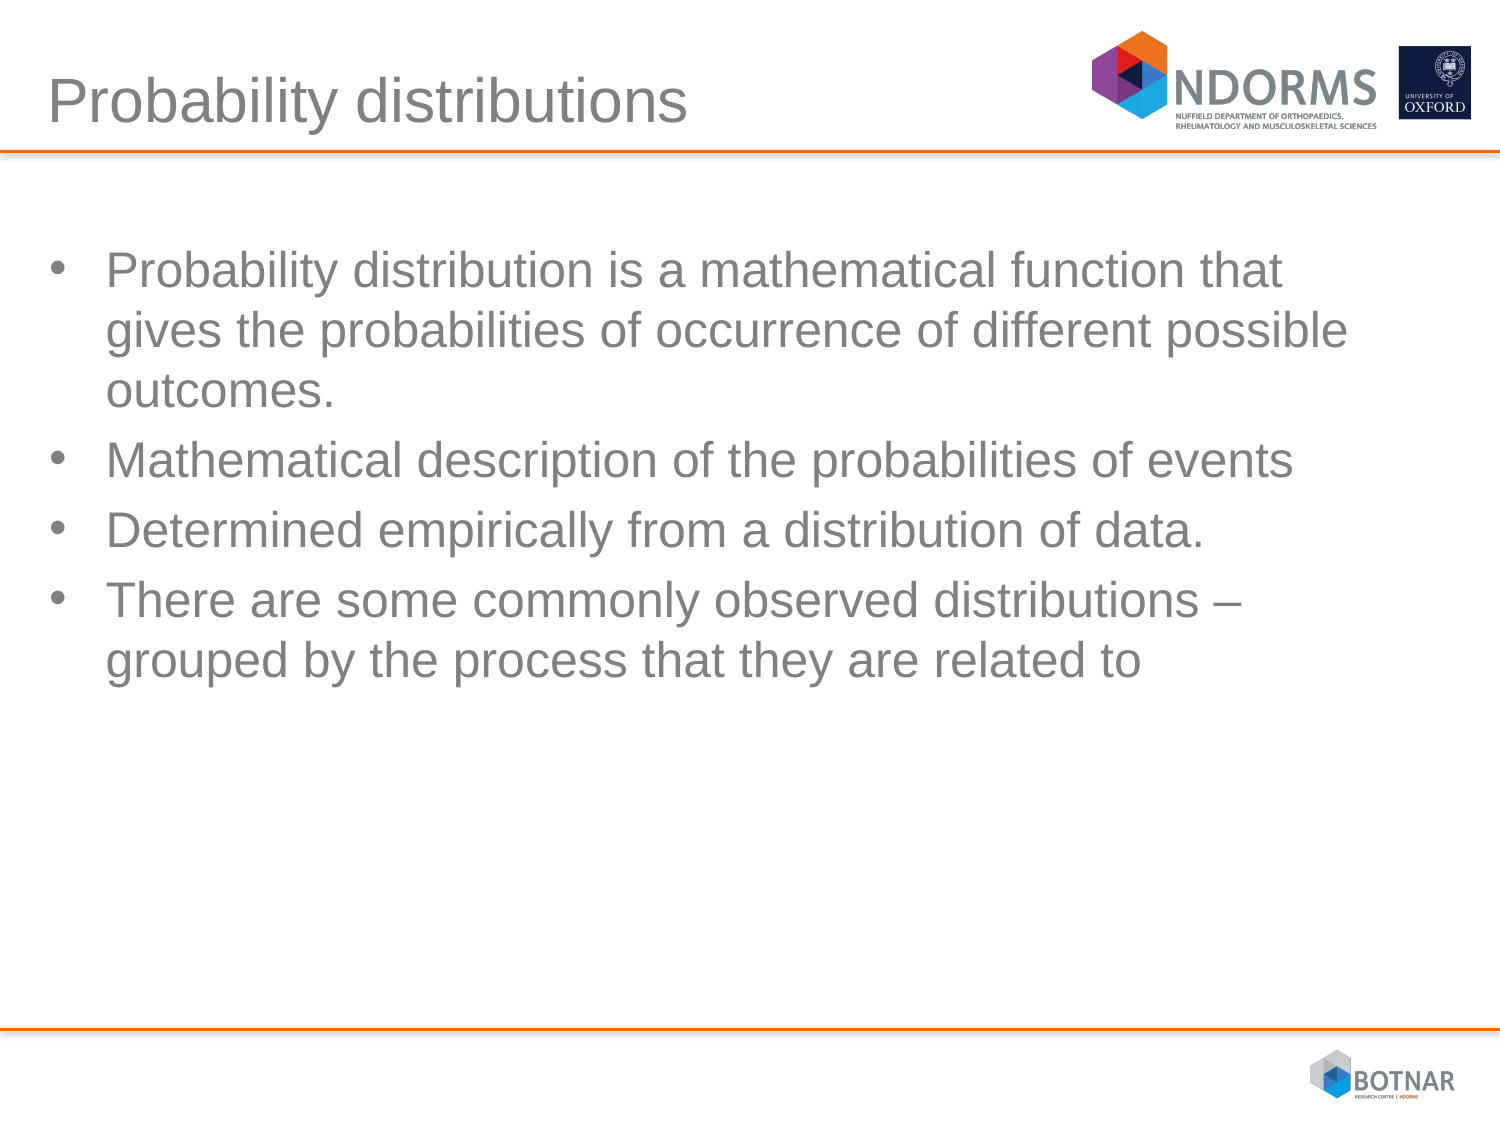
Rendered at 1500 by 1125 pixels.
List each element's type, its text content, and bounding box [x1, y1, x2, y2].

picture [1310, 1050, 1459, 1099]
list Probability distribution is a mathematical function that gives the probabilities of occurrence of different possible outcomes. Mathematical description of the probabilities of events Determined empirically from a distribution of data. There are some commonly observed distributions – grouped by the process that they are related to [34, 229, 1385, 973]
title Probability distributions [32, 33, 925, 162]
picture [1092, 31, 1471, 129]
